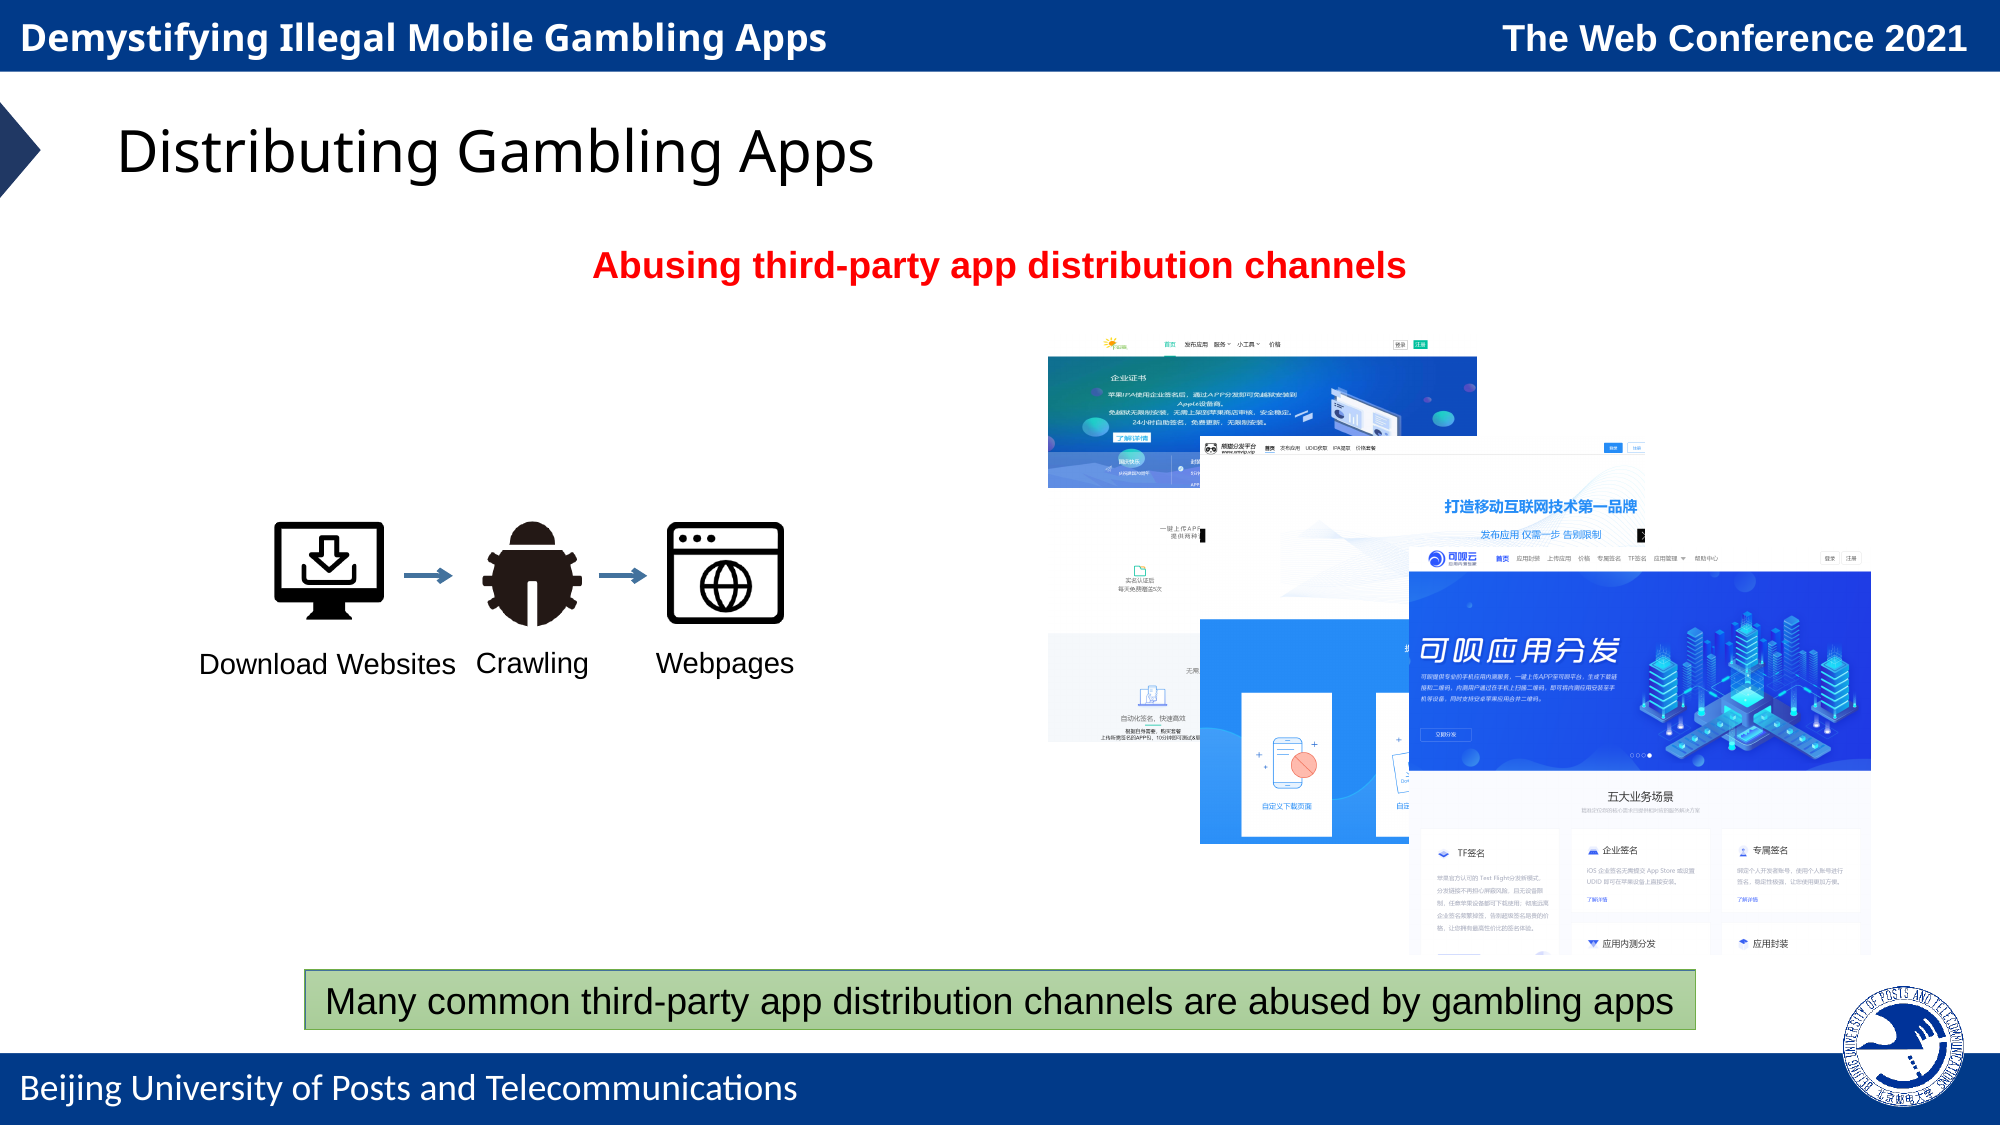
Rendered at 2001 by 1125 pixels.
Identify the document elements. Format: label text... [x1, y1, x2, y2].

text_box Download Websites [184, 637, 461, 688]
text_box Crawling [461, 646, 605, 688]
picture [460, 500, 605, 646]
picture [1843, 986, 1964, 1106]
picture [266, 508, 390, 632]
text_box Distributing Gambling Apps [101, 107, 891, 192]
picture [667, 522, 784, 624]
text_box Abusing third-party app distribution channels [575, 233, 1425, 294]
picture [1048, 334, 1871, 955]
text_box Many common third-party app distribution channels are abused by gambling apps [304, 969, 1696, 1030]
text_box [0, 100, 43, 200]
text_box Webpages [641, 637, 811, 688]
